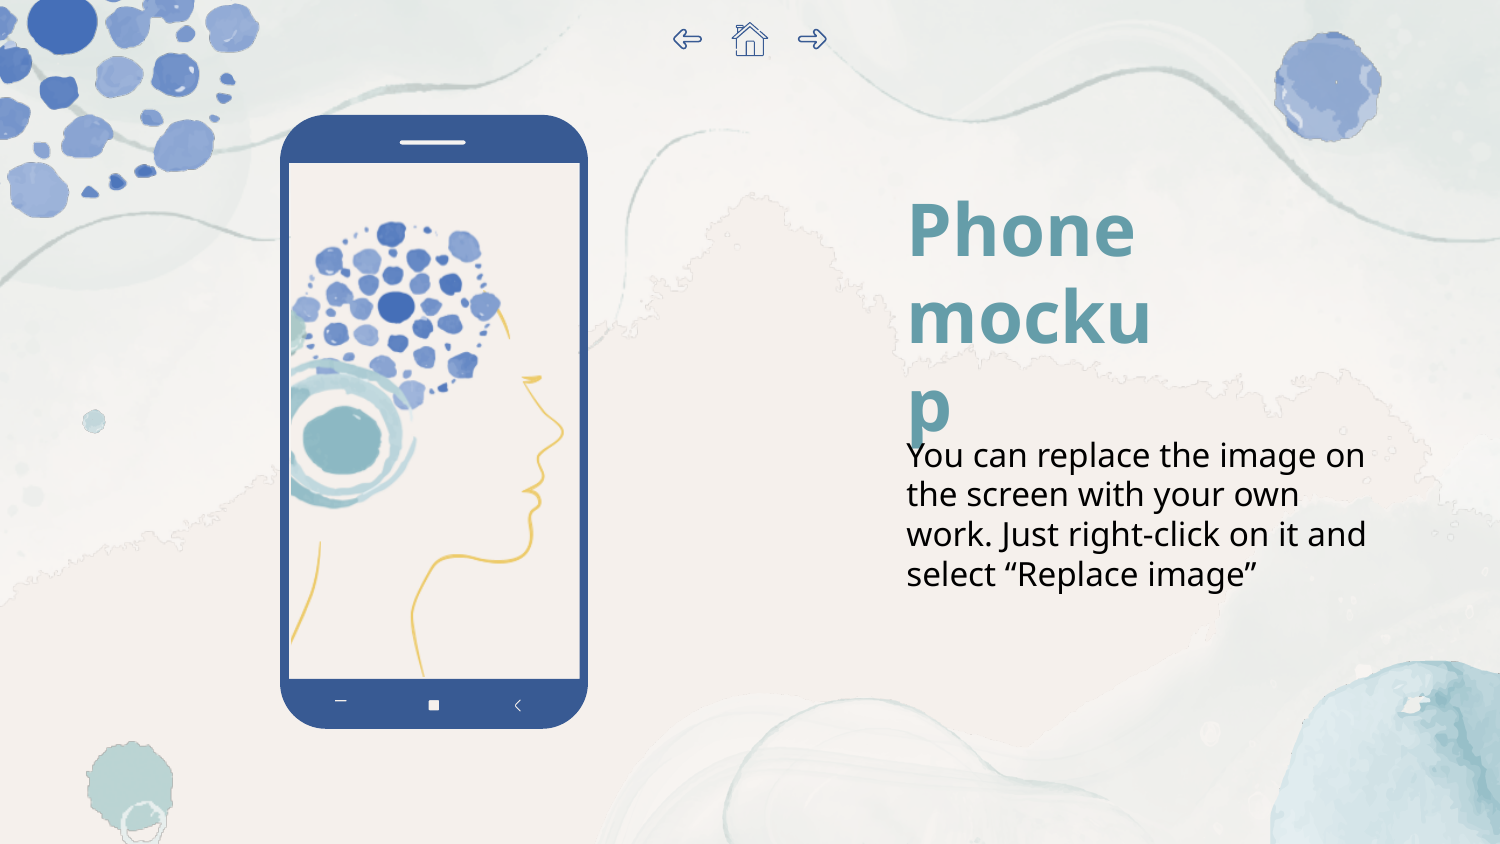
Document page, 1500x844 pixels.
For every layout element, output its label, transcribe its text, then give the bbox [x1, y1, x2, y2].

text_box Communication Barrier [1206, 0, 1438, 205]
text_box [798, 29, 826, 49]
picture [290, 164, 579, 678]
title Phone mockup [891, 223, 1205, 406]
subtitle You can replace the image on the screen with your own work. Just right-click on it and select “Replace image” [891, 406, 1383, 621]
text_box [65, 728, 198, 844]
picture [1224, 650, 1500, 844]
text_box [673, 29, 702, 49]
text_box [280, 114, 588, 729]
text_box [731, 22, 769, 57]
picture [0, 0, 271, 226]
